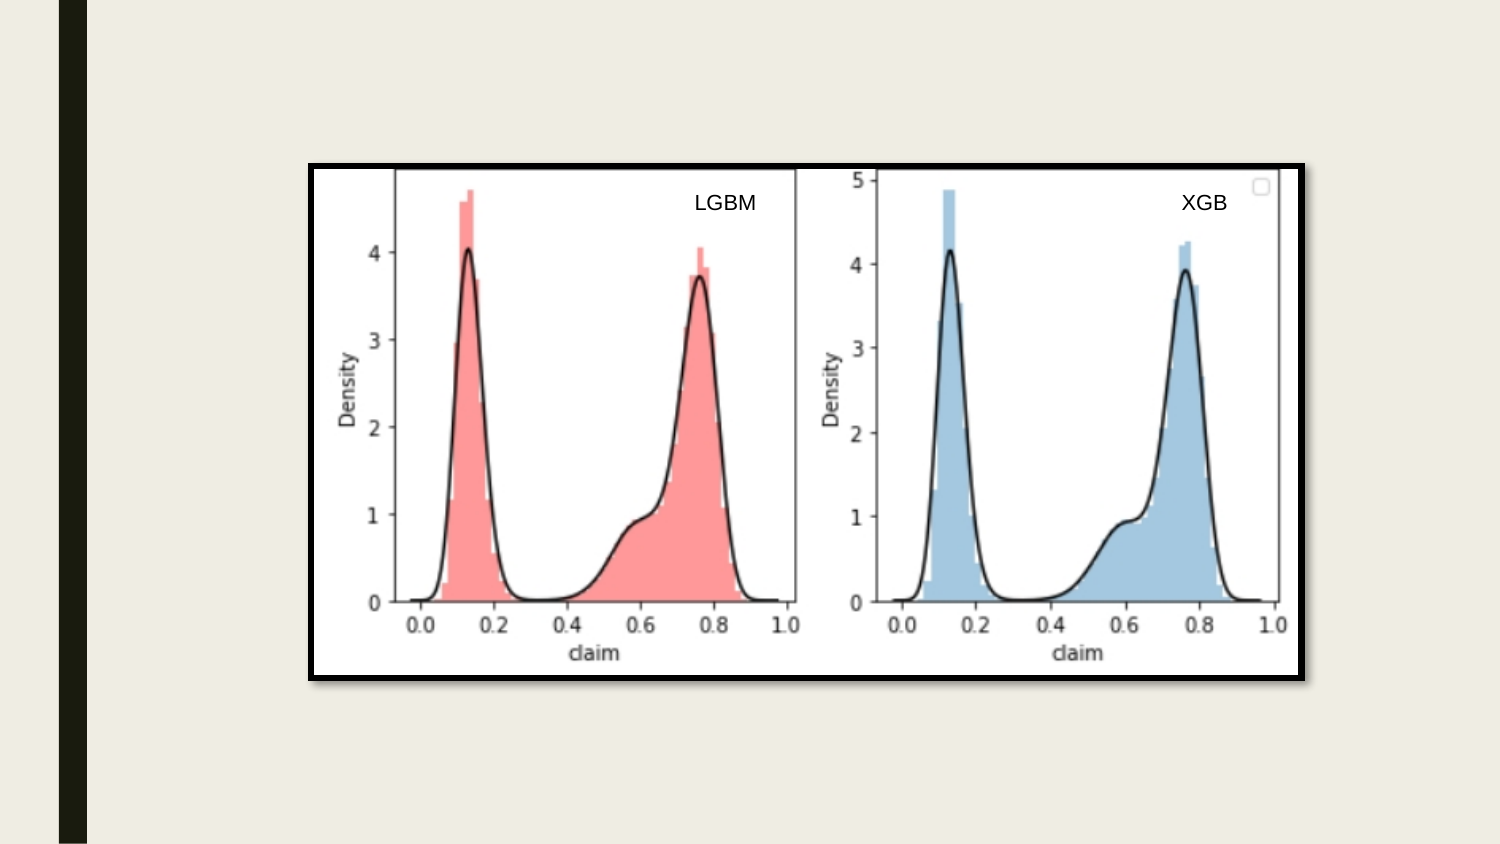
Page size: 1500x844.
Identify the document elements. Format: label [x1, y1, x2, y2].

picture [313, 168, 1299, 675]
